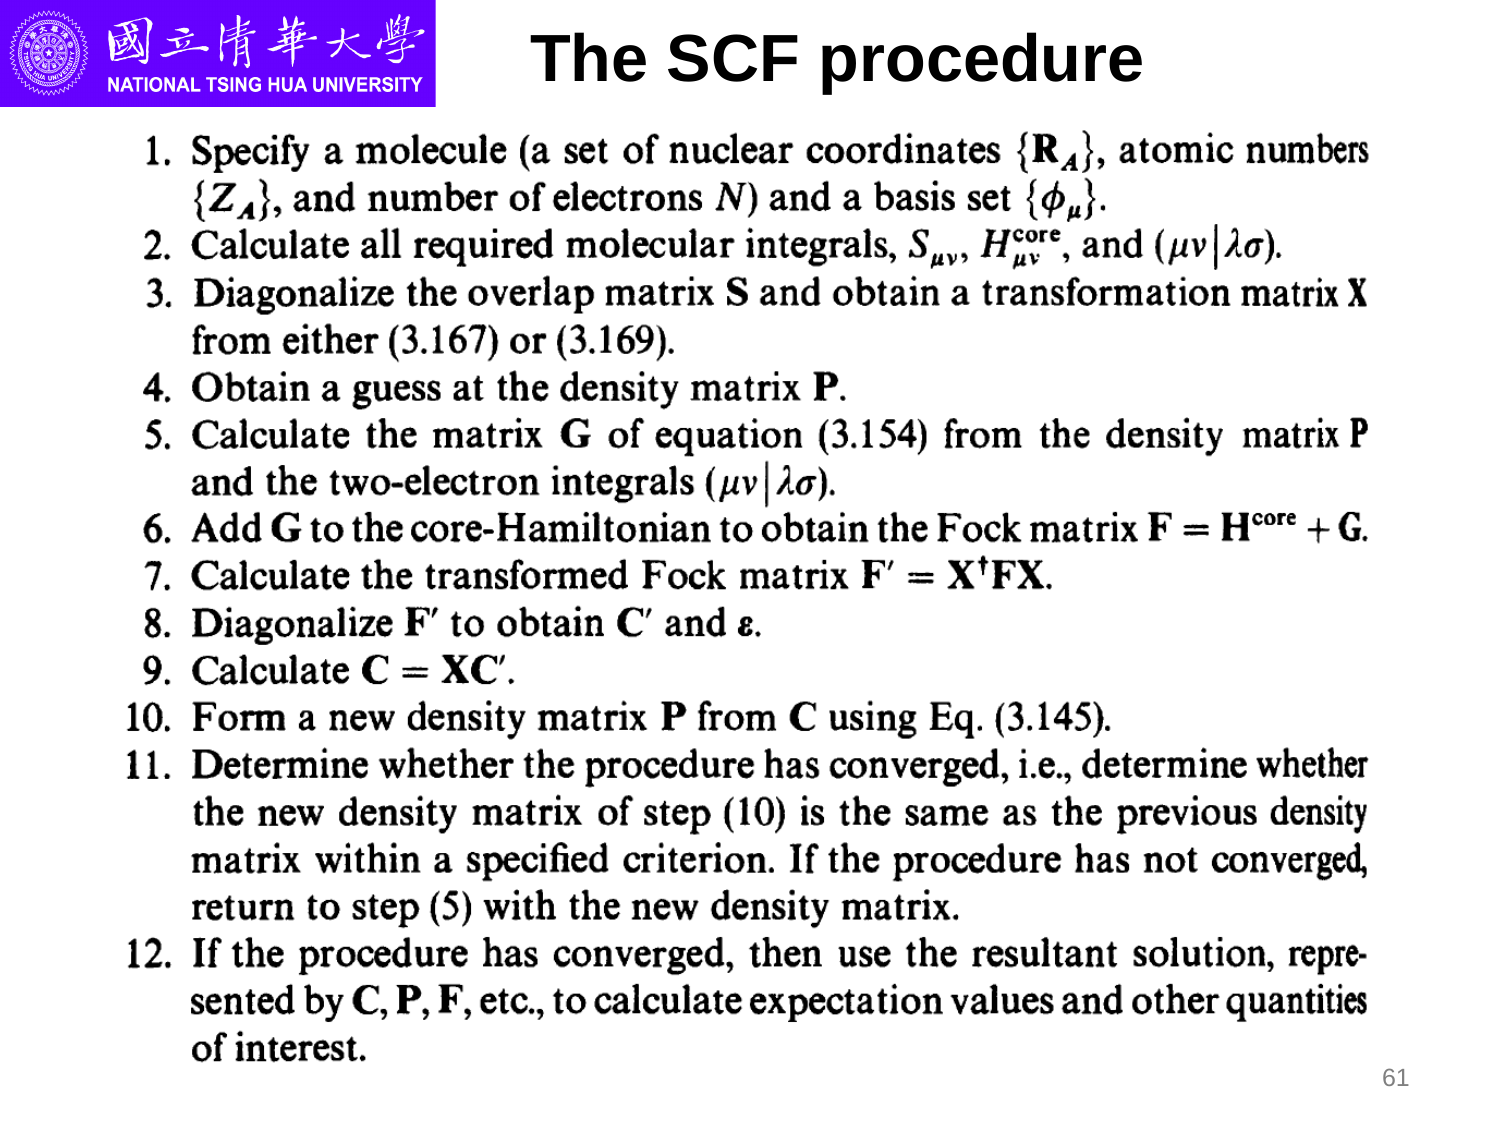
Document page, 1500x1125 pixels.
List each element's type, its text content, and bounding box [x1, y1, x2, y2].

picture [117, 125, 1383, 1070]
title The SCF procedure [515, 0, 1425, 107]
picture [0, 0, 436, 107]
slide_number 61 [1308, 1050, 1425, 1103]
